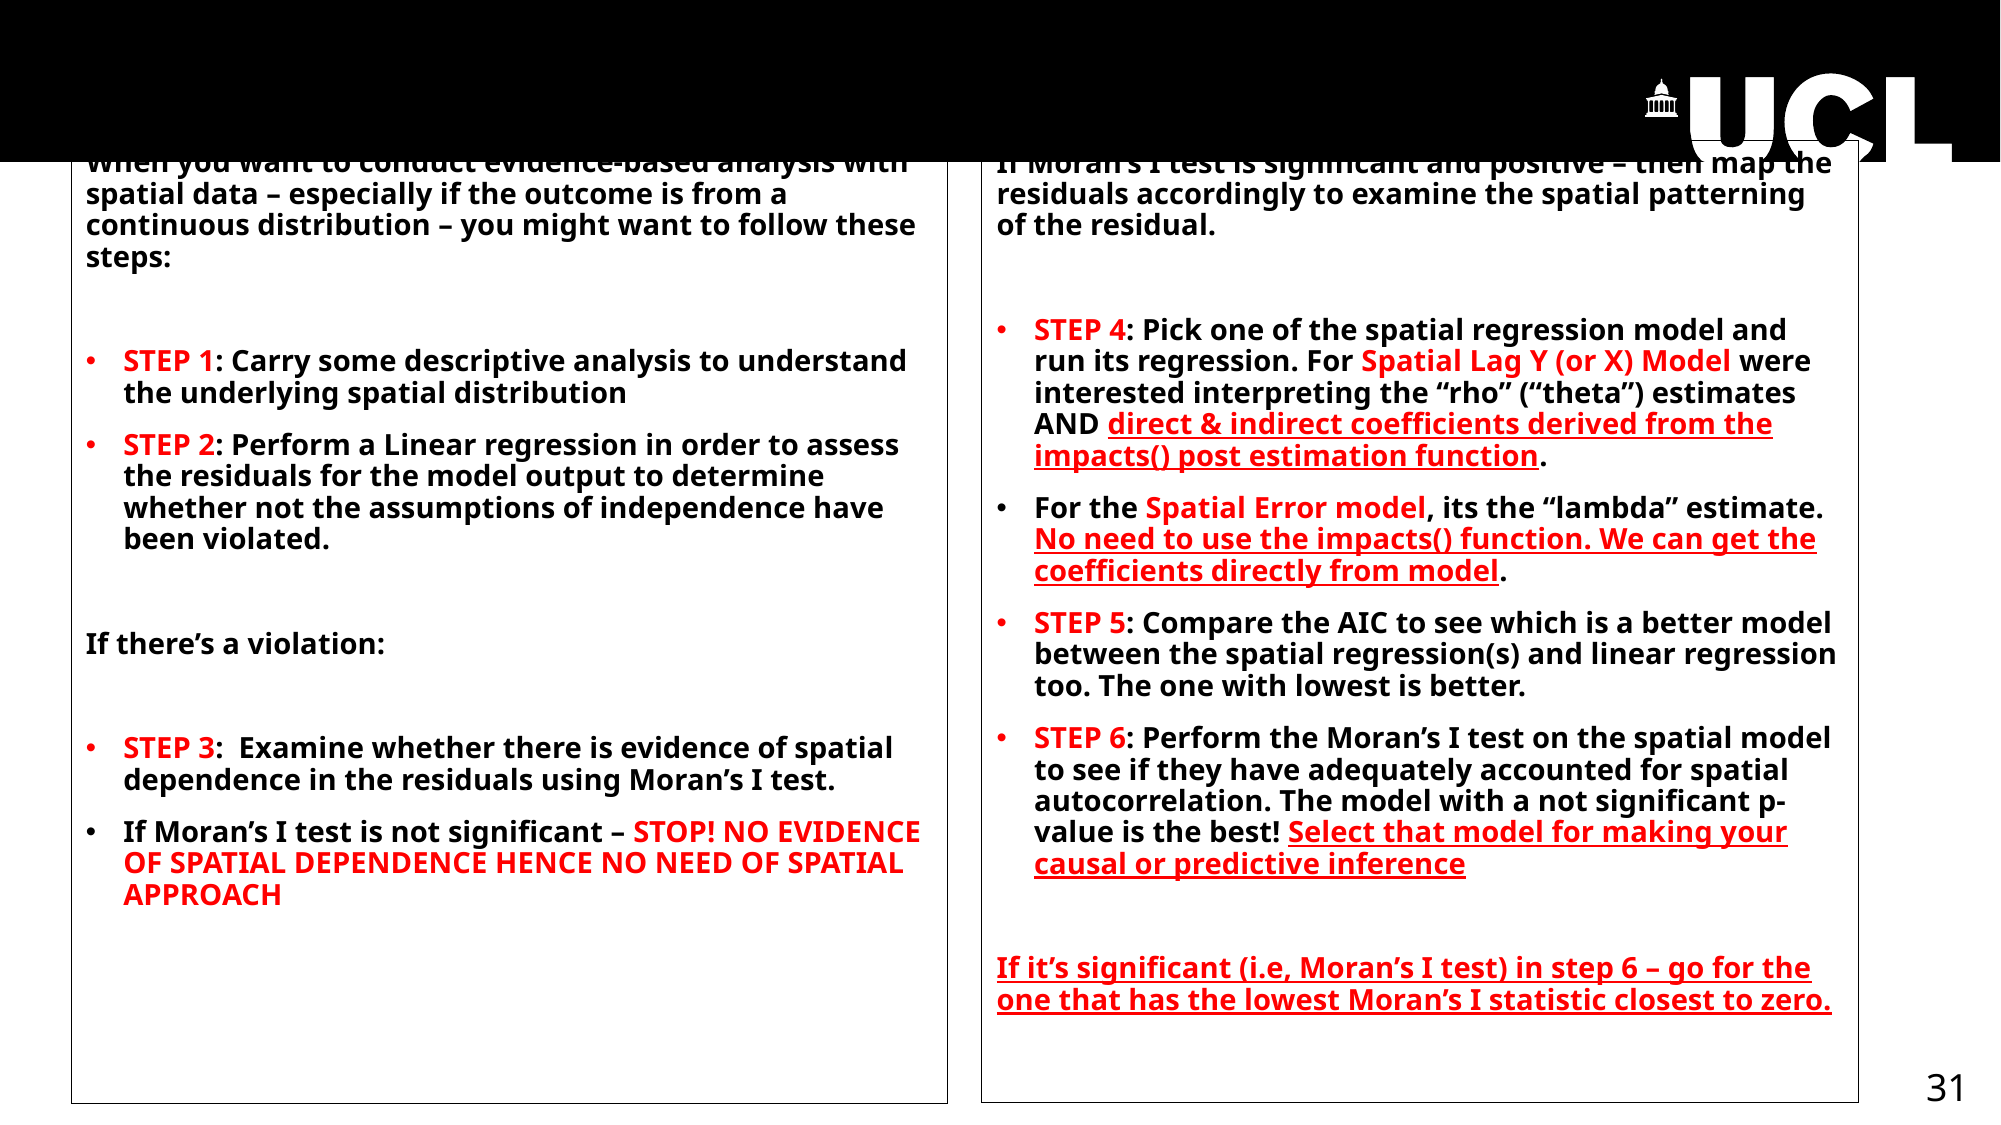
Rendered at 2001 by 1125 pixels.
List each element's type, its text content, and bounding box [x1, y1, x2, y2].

picture [1645, 94, 1678, 117]
text_box 31 [1911, 1056, 2000, 1080]
title Modelling process and model selection [56, 21, 1859, 94]
list When you want to conduct evidence-based analysis with spatial data – especially if the outcome is from a continuous distribution – you might want to follow these steps: STEP 1: Carry some descriptive analysis to understand the underlying spatial distribution STEP 2: Perform a Linear regression in order to assess the residuals for the model output to determine whether not the assumptions of independence have been violated. If there’s a violation: STEP 3: Examine whether there is evidence of spatial dependence in the residuals using Moran’s I test. If Moran’s I test is not significant – STOP! NO EVIDENCE OF SPATIAL DEPENDENCE HENCE NO NEED OF SPATIAL APPROACH [71, 140, 948, 1104]
text_box If Moran’s I test is significant and positive – then map the residuals accordingly to examine the spatial patterning of the residual. STEP 4: Pick one of the spatial regression model and run its regression. For Spatial Lag Y (or X) Model were interested interpreting the “rho” (“theta”) estimates AND direct & indirect coefficients derived from the impacts() post estimation function. For the Spatial Error model, its the “lambda” estimate. No need to use the impacts() function. We can get the coefficients directly from model. STEP 5: Compare the AIC to see which is a better model between the spatial regression(s) and linear regression too. The one with lowest is better. STEP 6: Perform the Moran’s I test on the spatial model to see if they have adequately accounted for spatial autocorrelation. The model with a not significant p-value is the best! Select that model for making your causal or predictive inference If it’s significant (i.e, Moran’s I test) in step 6 – go for the one that has the lowest Moran’s I statistic closest to zero. [981, 140, 1859, 1103]
